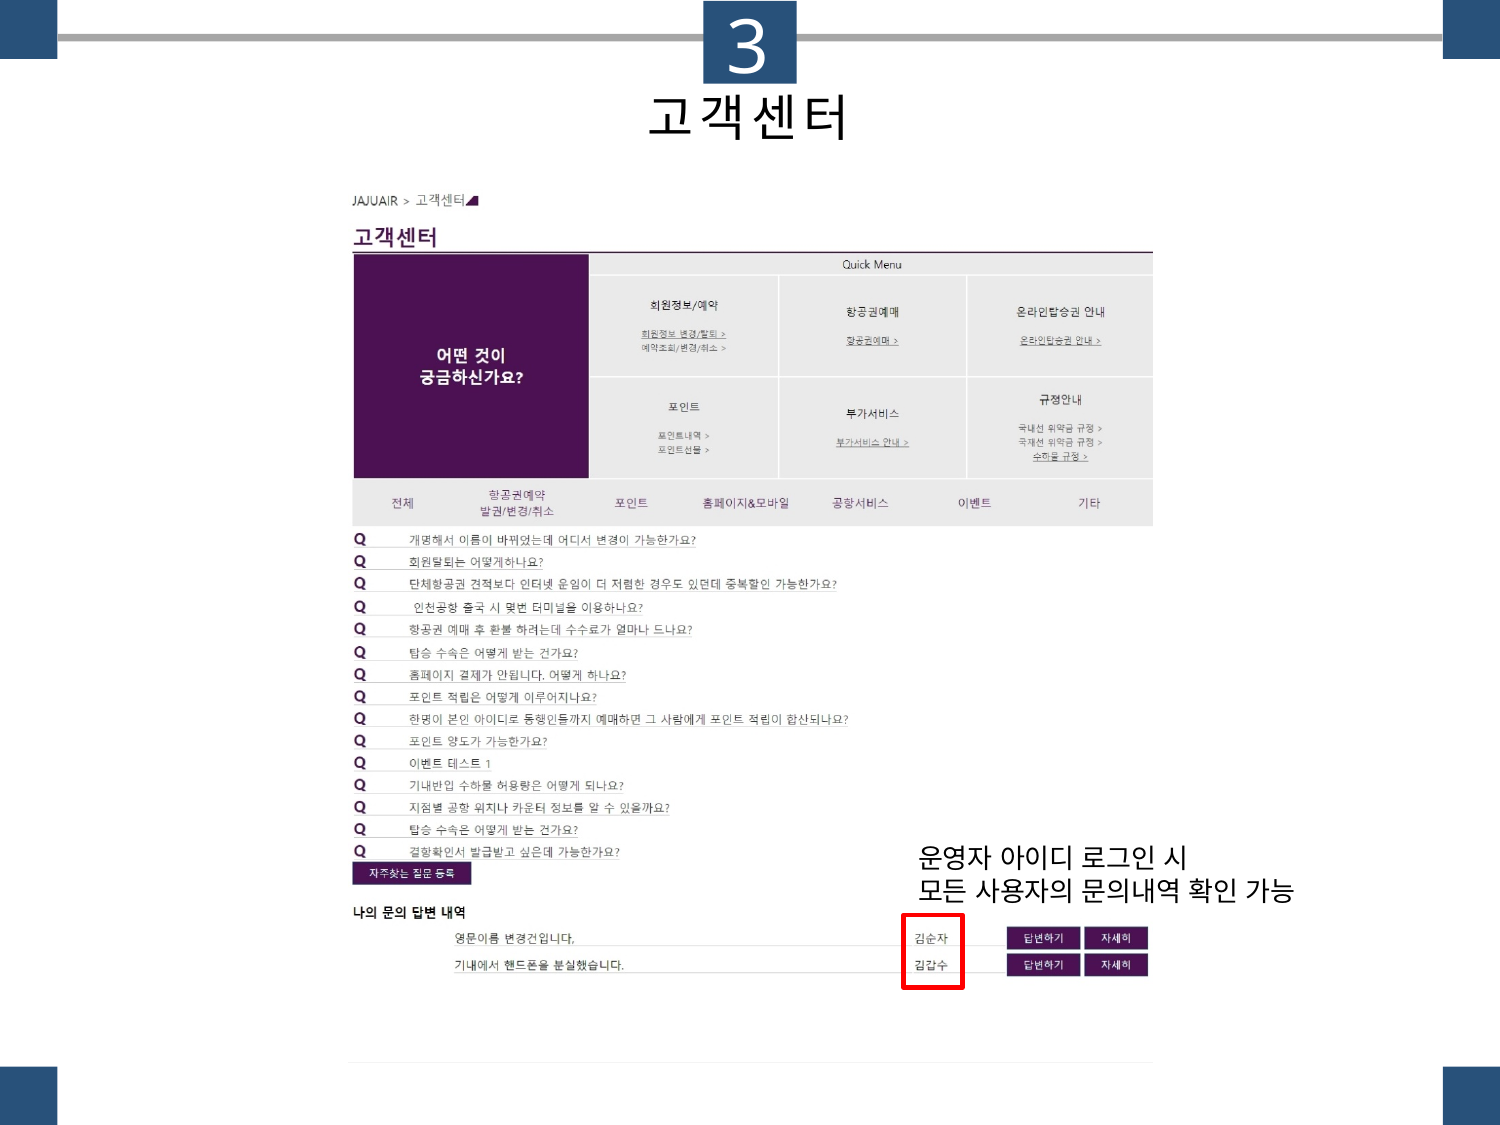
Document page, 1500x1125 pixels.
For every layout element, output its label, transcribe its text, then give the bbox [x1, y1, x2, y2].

text_box [55, 32, 683, 43]
text_box 운영자 아이디 로그인 시 모든 사용자의 문의내역 확인 가능 [1158, 834, 1365, 914]
picture [348, 189, 1153, 1063]
text_box 3 [683, 0, 814, 96]
text_box [814, 32, 1444, 43]
text_box 고객센터 [402, 78, 1094, 154]
